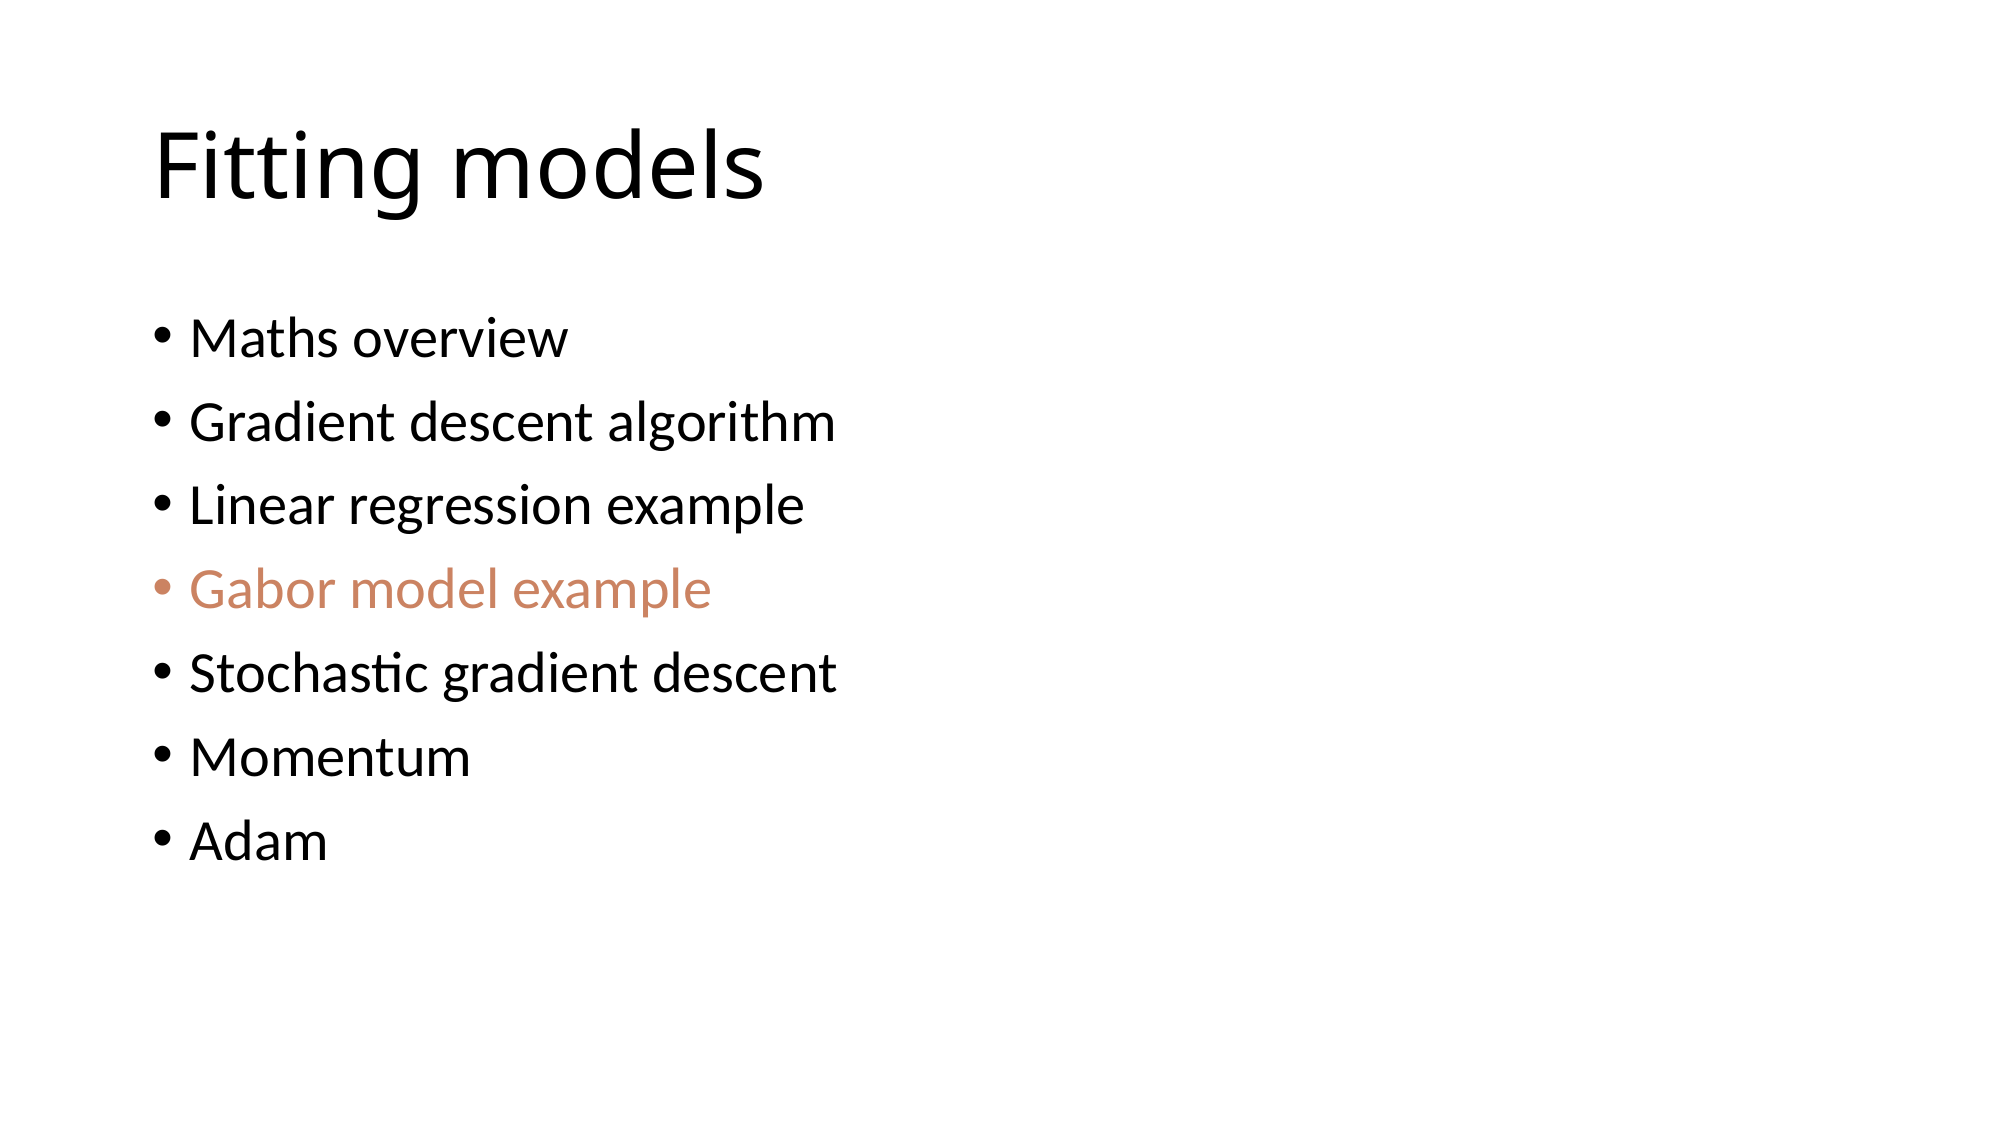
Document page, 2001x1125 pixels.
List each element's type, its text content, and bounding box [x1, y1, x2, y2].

title Fitting models [137, 59, 1863, 278]
list Maths overview Gradient descent algorithm Linear regression example Gabor model example Stochastic gradient descent Momentum Adam [137, 299, 1863, 1014]
